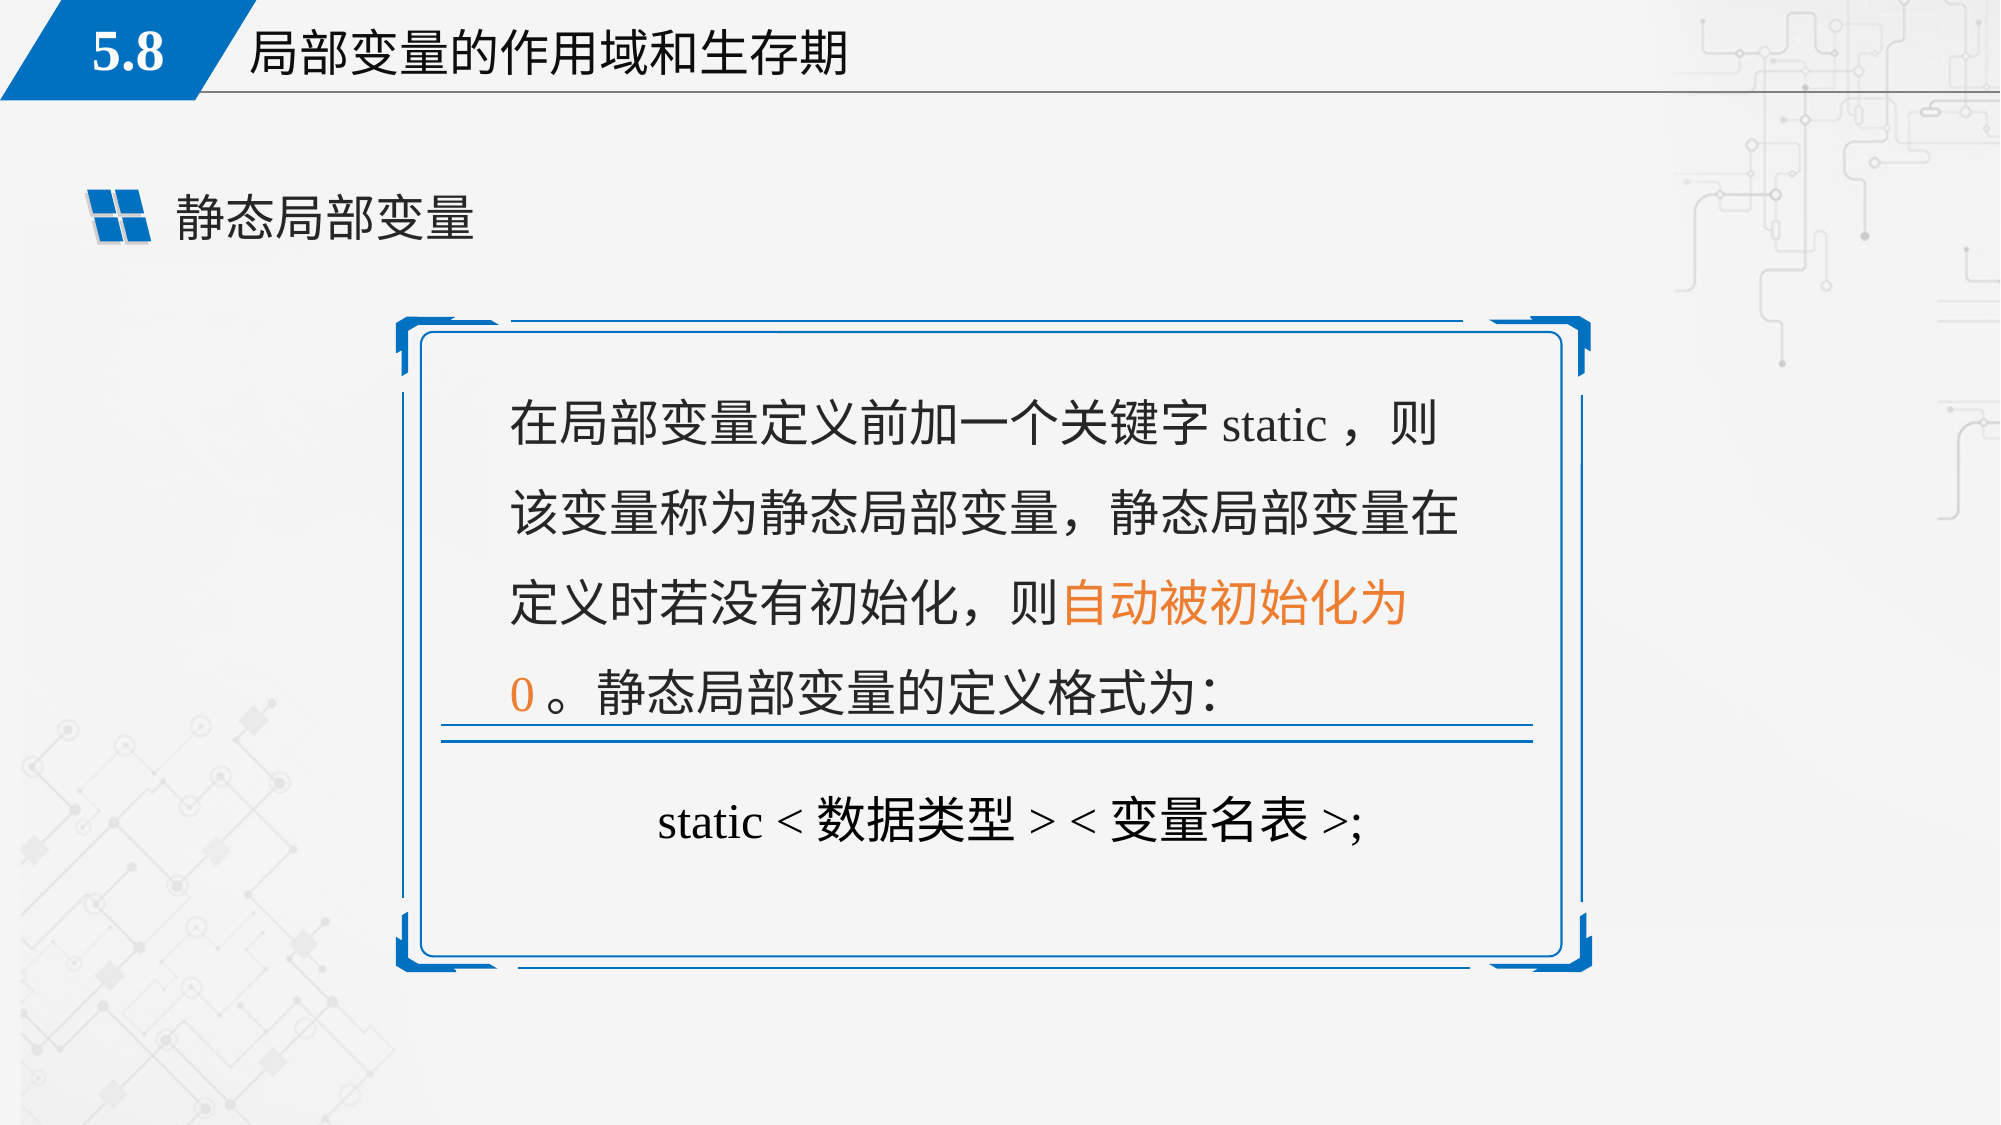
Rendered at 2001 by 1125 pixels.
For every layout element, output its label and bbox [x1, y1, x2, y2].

picture [0, 0, 60, 98]
picture [0, 0, 2001, 1125]
text_box [396, 317, 1592, 972]
text_box [84, 178, 1060, 255]
